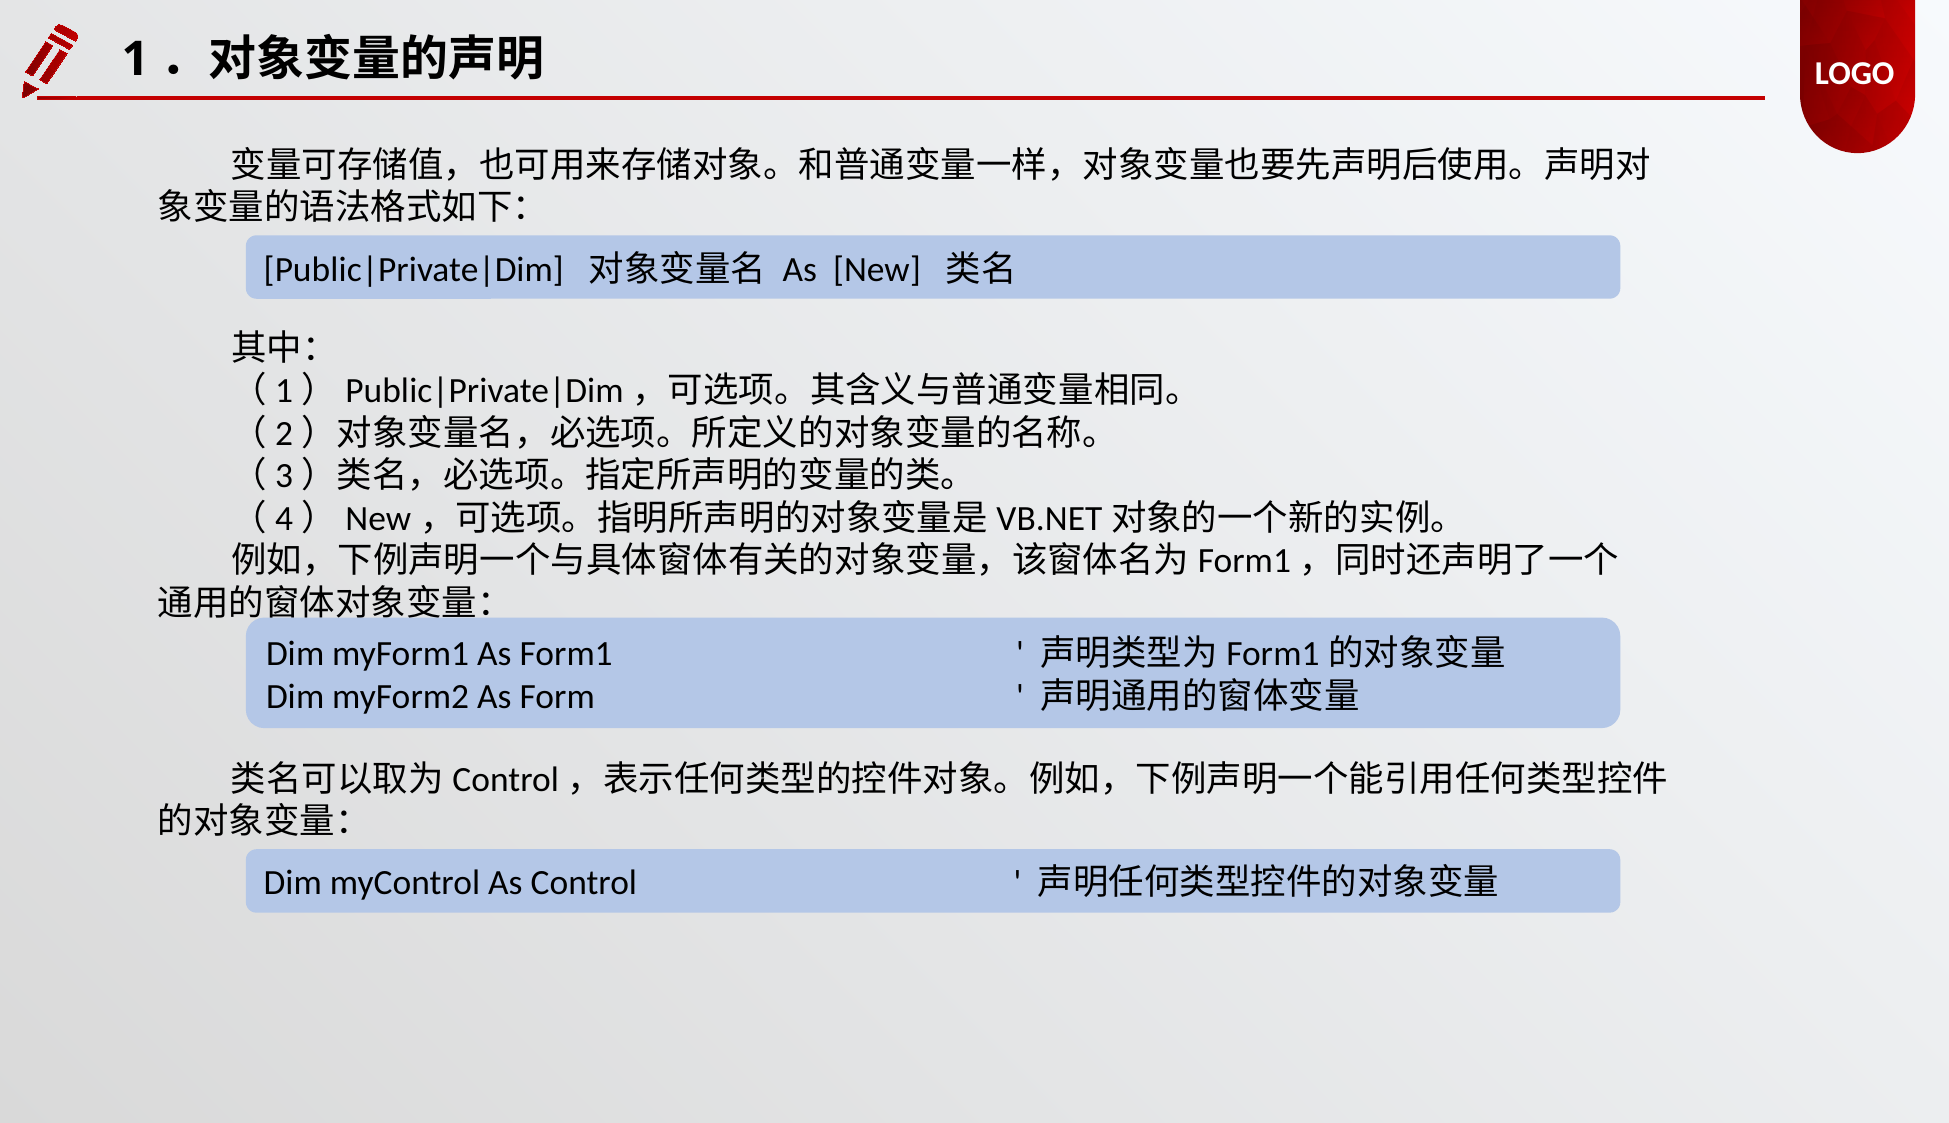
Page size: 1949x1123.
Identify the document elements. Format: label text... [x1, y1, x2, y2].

text_box Dim myControl As Control ' 声明任何类型控件的对象变量 [245, 849, 1621, 913]
picture [1800, 0, 1916, 154]
text_box [Public|Private|Dim] 对象变量名 As [New] 类名 [245, 235, 1621, 299]
text_box 其中： （1）Public|Private|Dim，可选项。其含义与普通变量相同。 （2）对象变量名，必选项。所定义的对象变量的名称。 （3）类名，必选项。指定所声明的变量的类。 （4）New，可选项。指明所声明的对象变量是VB.NET对象的一个新的实例。 例如，下例声明一个与具体窗体有关的对象变量，该窗体名为Form1，同时还声明了一个通用的窗体对象变量： [143, 317, 1647, 630]
picture [40, 50, 67, 83]
picture [26, 42, 52, 75]
text_box 1．对象变量的声明 [101, 17, 764, 95]
text_box 类名可以取为Control，表示任何类型的控件对象。例如，下例声明一个能引用任何类型控件的对象变量： [142, 748, 1698, 848]
text_box 变量可存储值，也可用来存储对象。和普通变量一样，对象变量也要先声明后使用。声明对象变量的语法格式如下： [142, 134, 1680, 234]
text_box Dim myForm1 As Form1 ' 声明类型为Form1的对象变量 Dim myForm2 As Form ' 声明通用的窗体变量 [245, 617, 1621, 729]
picture [22, 82, 37, 97]
picture [48, 33, 73, 49]
picture [54, 24, 78, 41]
